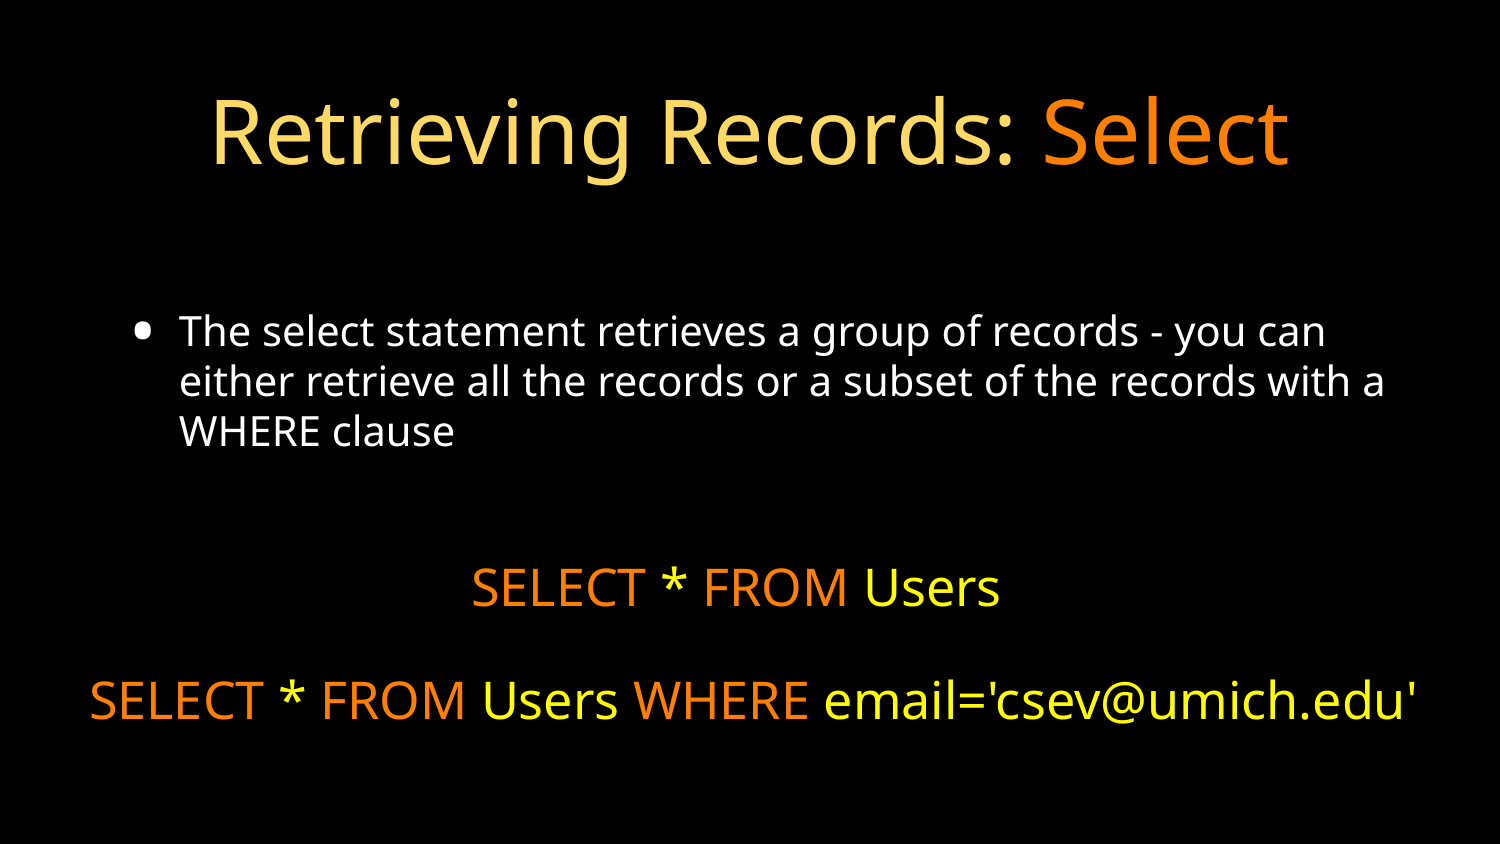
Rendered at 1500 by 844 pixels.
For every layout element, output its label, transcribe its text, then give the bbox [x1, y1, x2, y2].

text_box SELECT * FROM Users [36, 548, 1437, 623]
title Retrieving Records: Select [106, 22, 1393, 235]
list The select statement retrieves a group of records - you can either retrieve all the records or a subset of the records with a WHERE clause [106, 240, 1393, 520]
text_box SELECT * FROM Users WHERE email='csev@umich.edu' [22, 662, 1486, 736]
